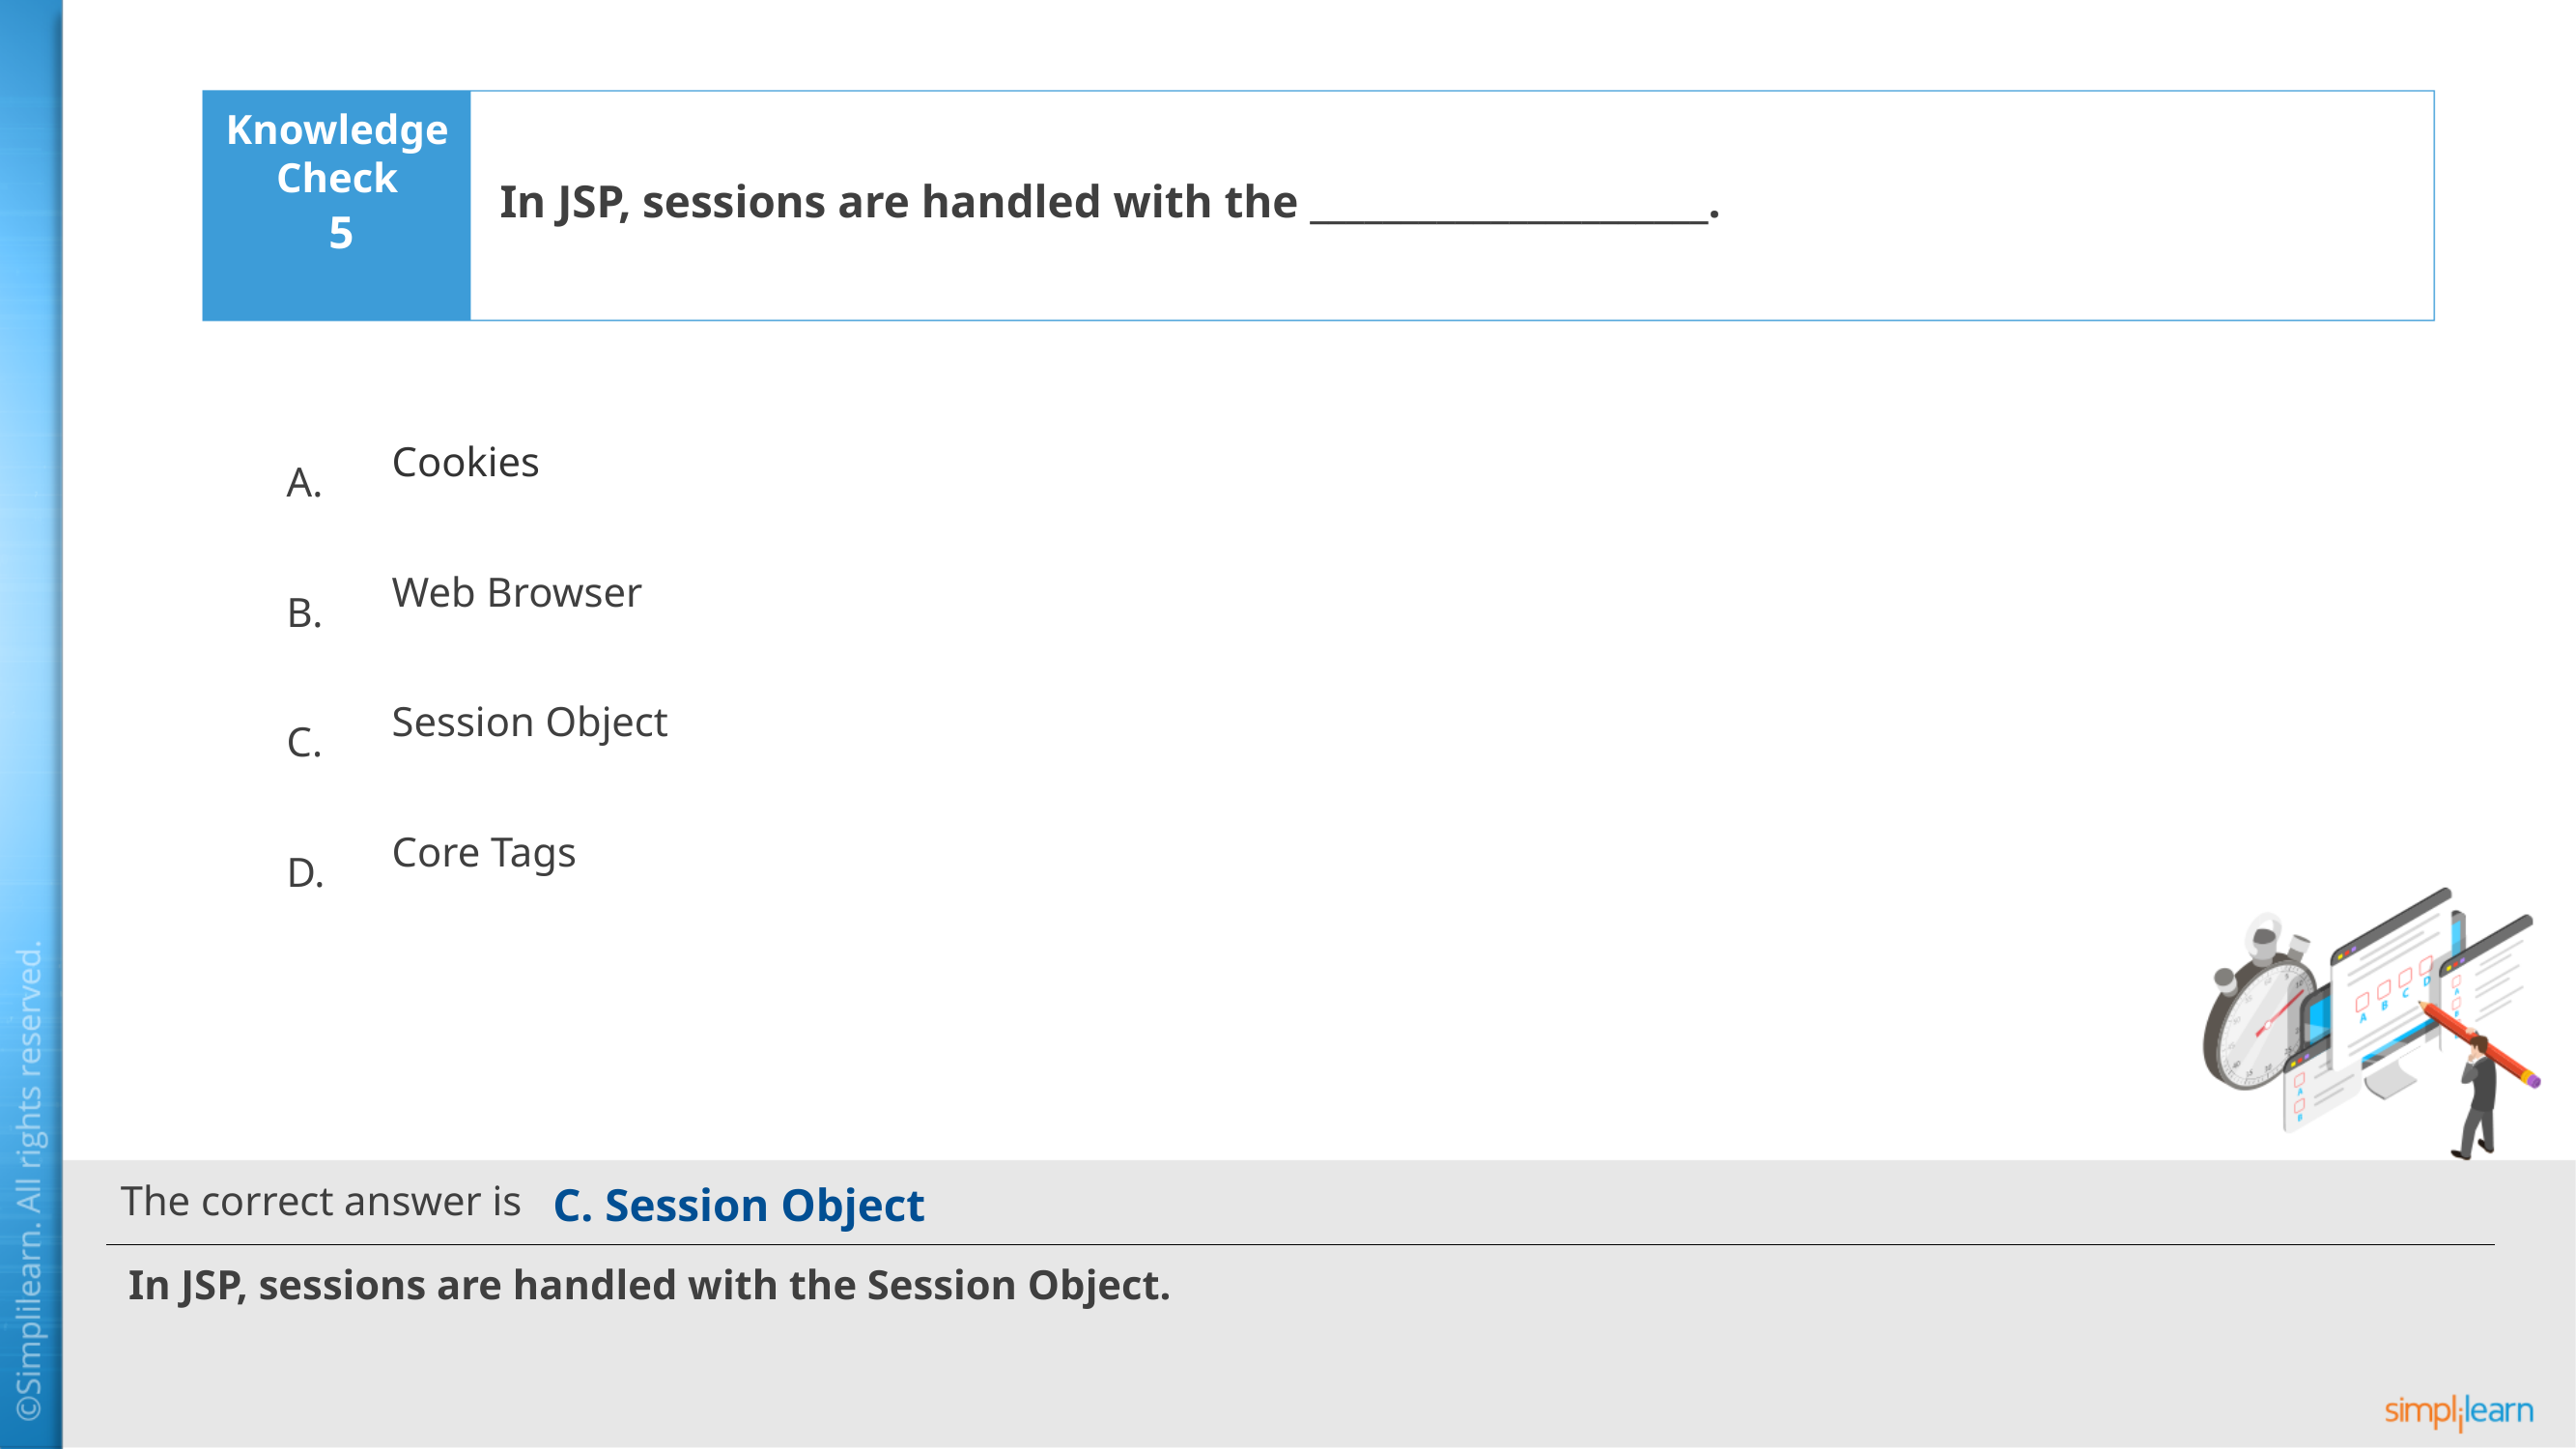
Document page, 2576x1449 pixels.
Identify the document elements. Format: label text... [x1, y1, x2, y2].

list In JSP, sessions are handled with the Session Object. [105, 1257, 2514, 1416]
list Web Browser [369, 572, 2152, 684]
list Cookies [369, 441, 2152, 554]
list Core Tags [369, 832, 2152, 944]
picture [0, 0, 2576, 1449]
list Session Object [369, 701, 2152, 813]
list C. Session Object [530, 1167, 1961, 1232]
list In JSP, sessions are handled with the ______________________. [477, 90, 2430, 317]
list 5 [203, 203, 472, 310]
